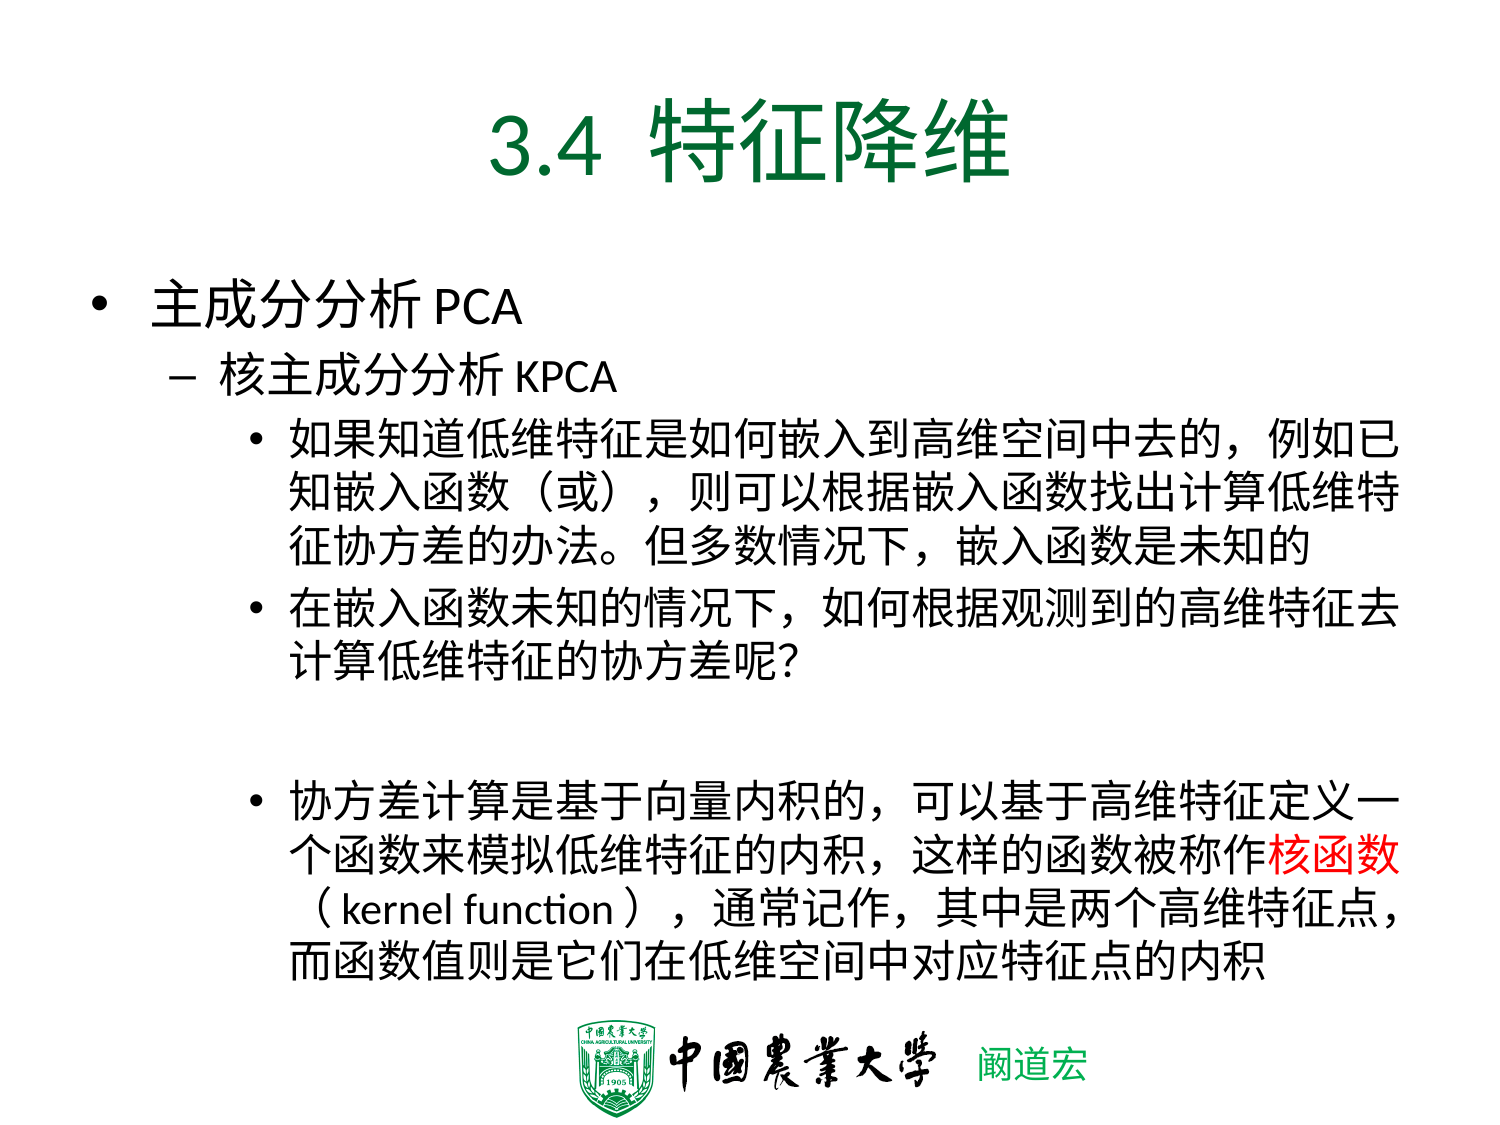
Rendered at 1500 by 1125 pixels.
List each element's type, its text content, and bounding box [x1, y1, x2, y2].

picture [573, 1016, 939, 1119]
title 3.4 特征降维 [75, 45, 1425, 233]
